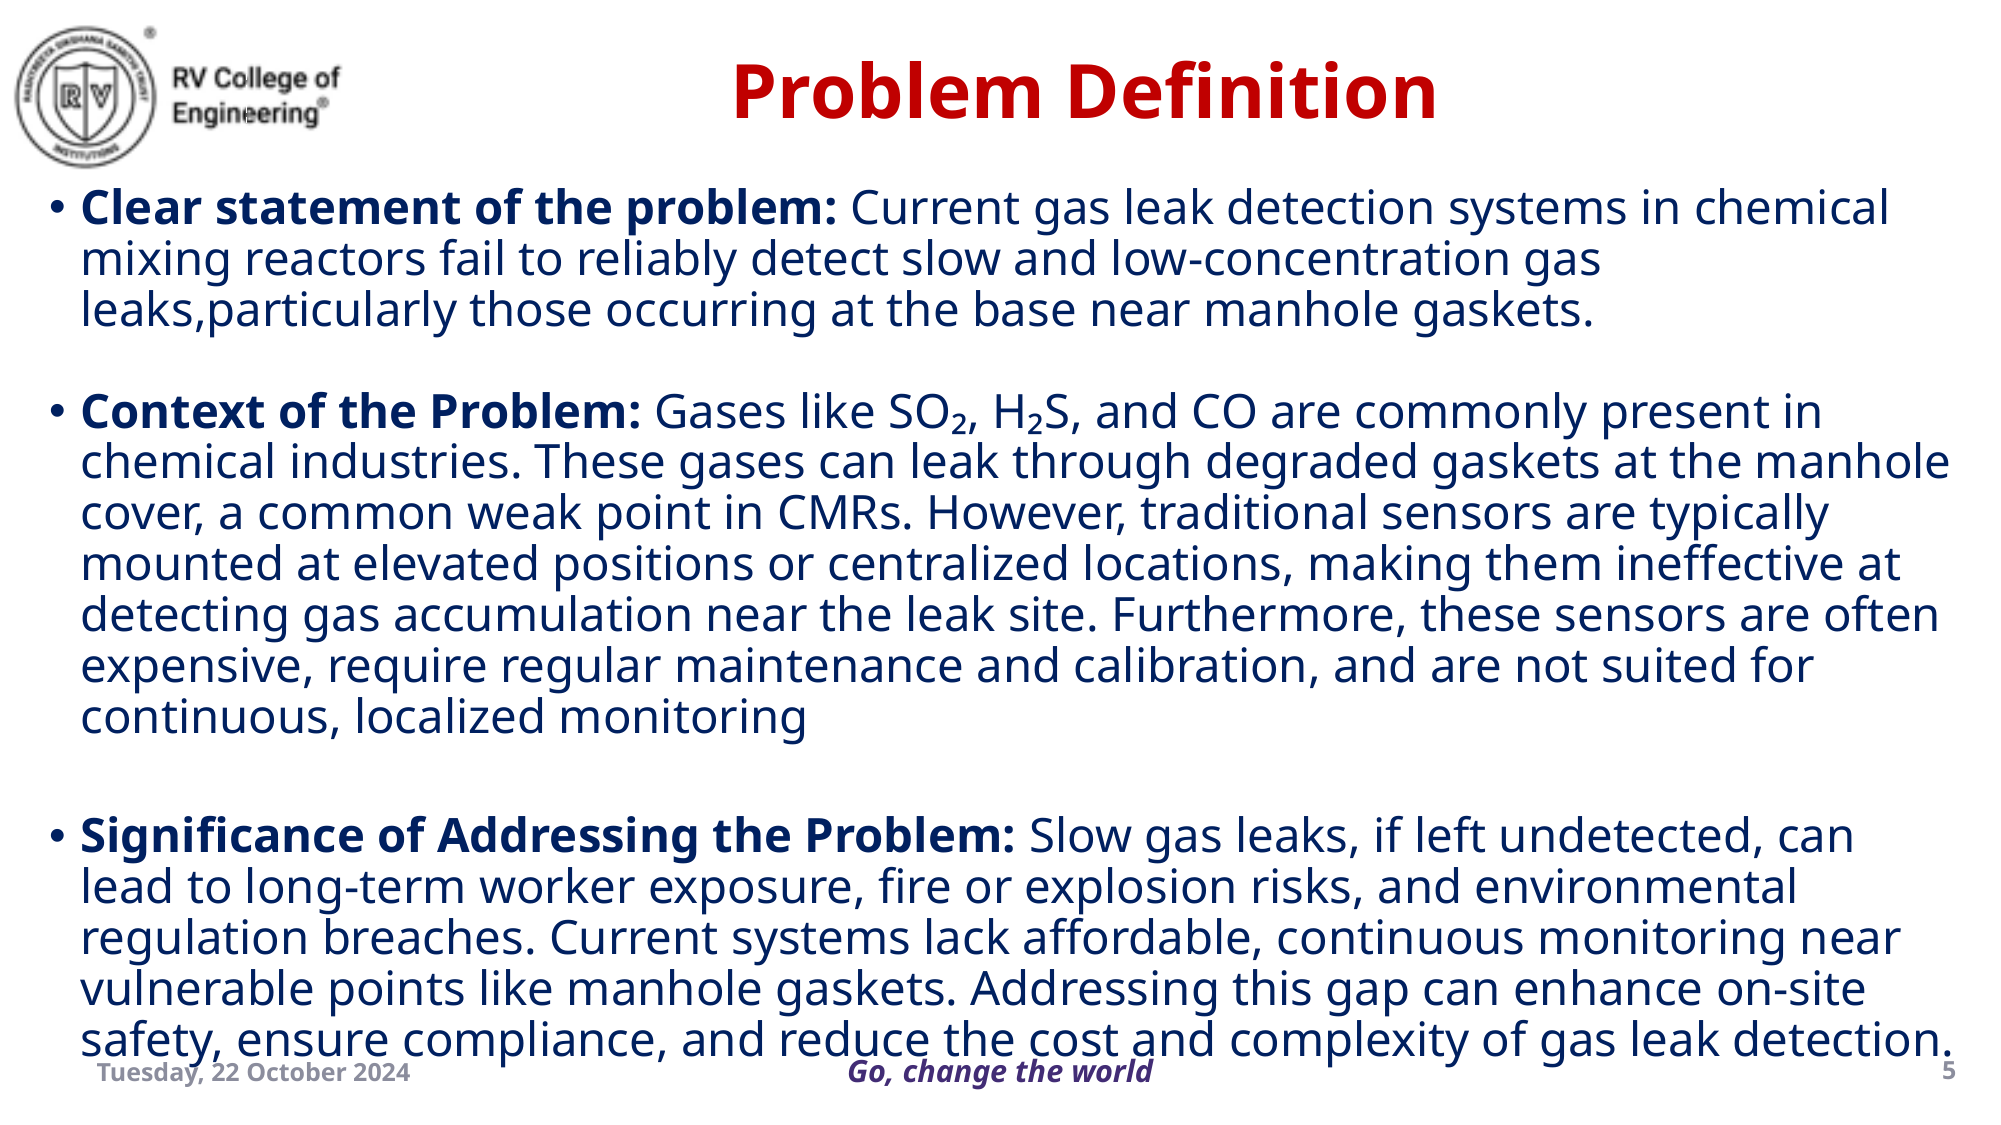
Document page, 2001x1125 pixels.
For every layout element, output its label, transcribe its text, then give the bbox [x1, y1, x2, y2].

list Clear statement of the problem: Current gas leak detection systems in chemical mixing reactors fail to reliably detect slow and low-concentration gas leaks,particularly those occurring at the base near manhole gaskets. Context of the Problem: Gases like SO₂, H₂S, and CO are commonly present in chemical industries. These gases can leak through degraded gaskets at the manhole cover, a common weak point in CMRs. However, traditional sensors are typically mounted at elevated positions or centralized locations, making them ineffective at detecting gas accumulation near the leak site. Furthermore, these sensors are often expensive, require regular maintenance and calibration, and are not suited for continuous, localized monitoring Significance of Addressing the Problem: Slow gas leaks, if left undetected, can lead to long-term worker exposure, fire or explosion risks, and environmental regulation breaches. Current systems lack affordable, continuous monitoring near vulnerable points like manhole gaskets. Addressing this gap can enhance on-site safety, ensure compliance, and reduce the cost and complexity of gas leak detection. [28, 176, 1972, 1102]
picture [0, 12, 246, 177]
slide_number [28, 1041, 479, 1102]
text_box Problem Definition [246, 0, 1925, 177]
slide_number 5 [1521, 1041, 1972, 1102]
